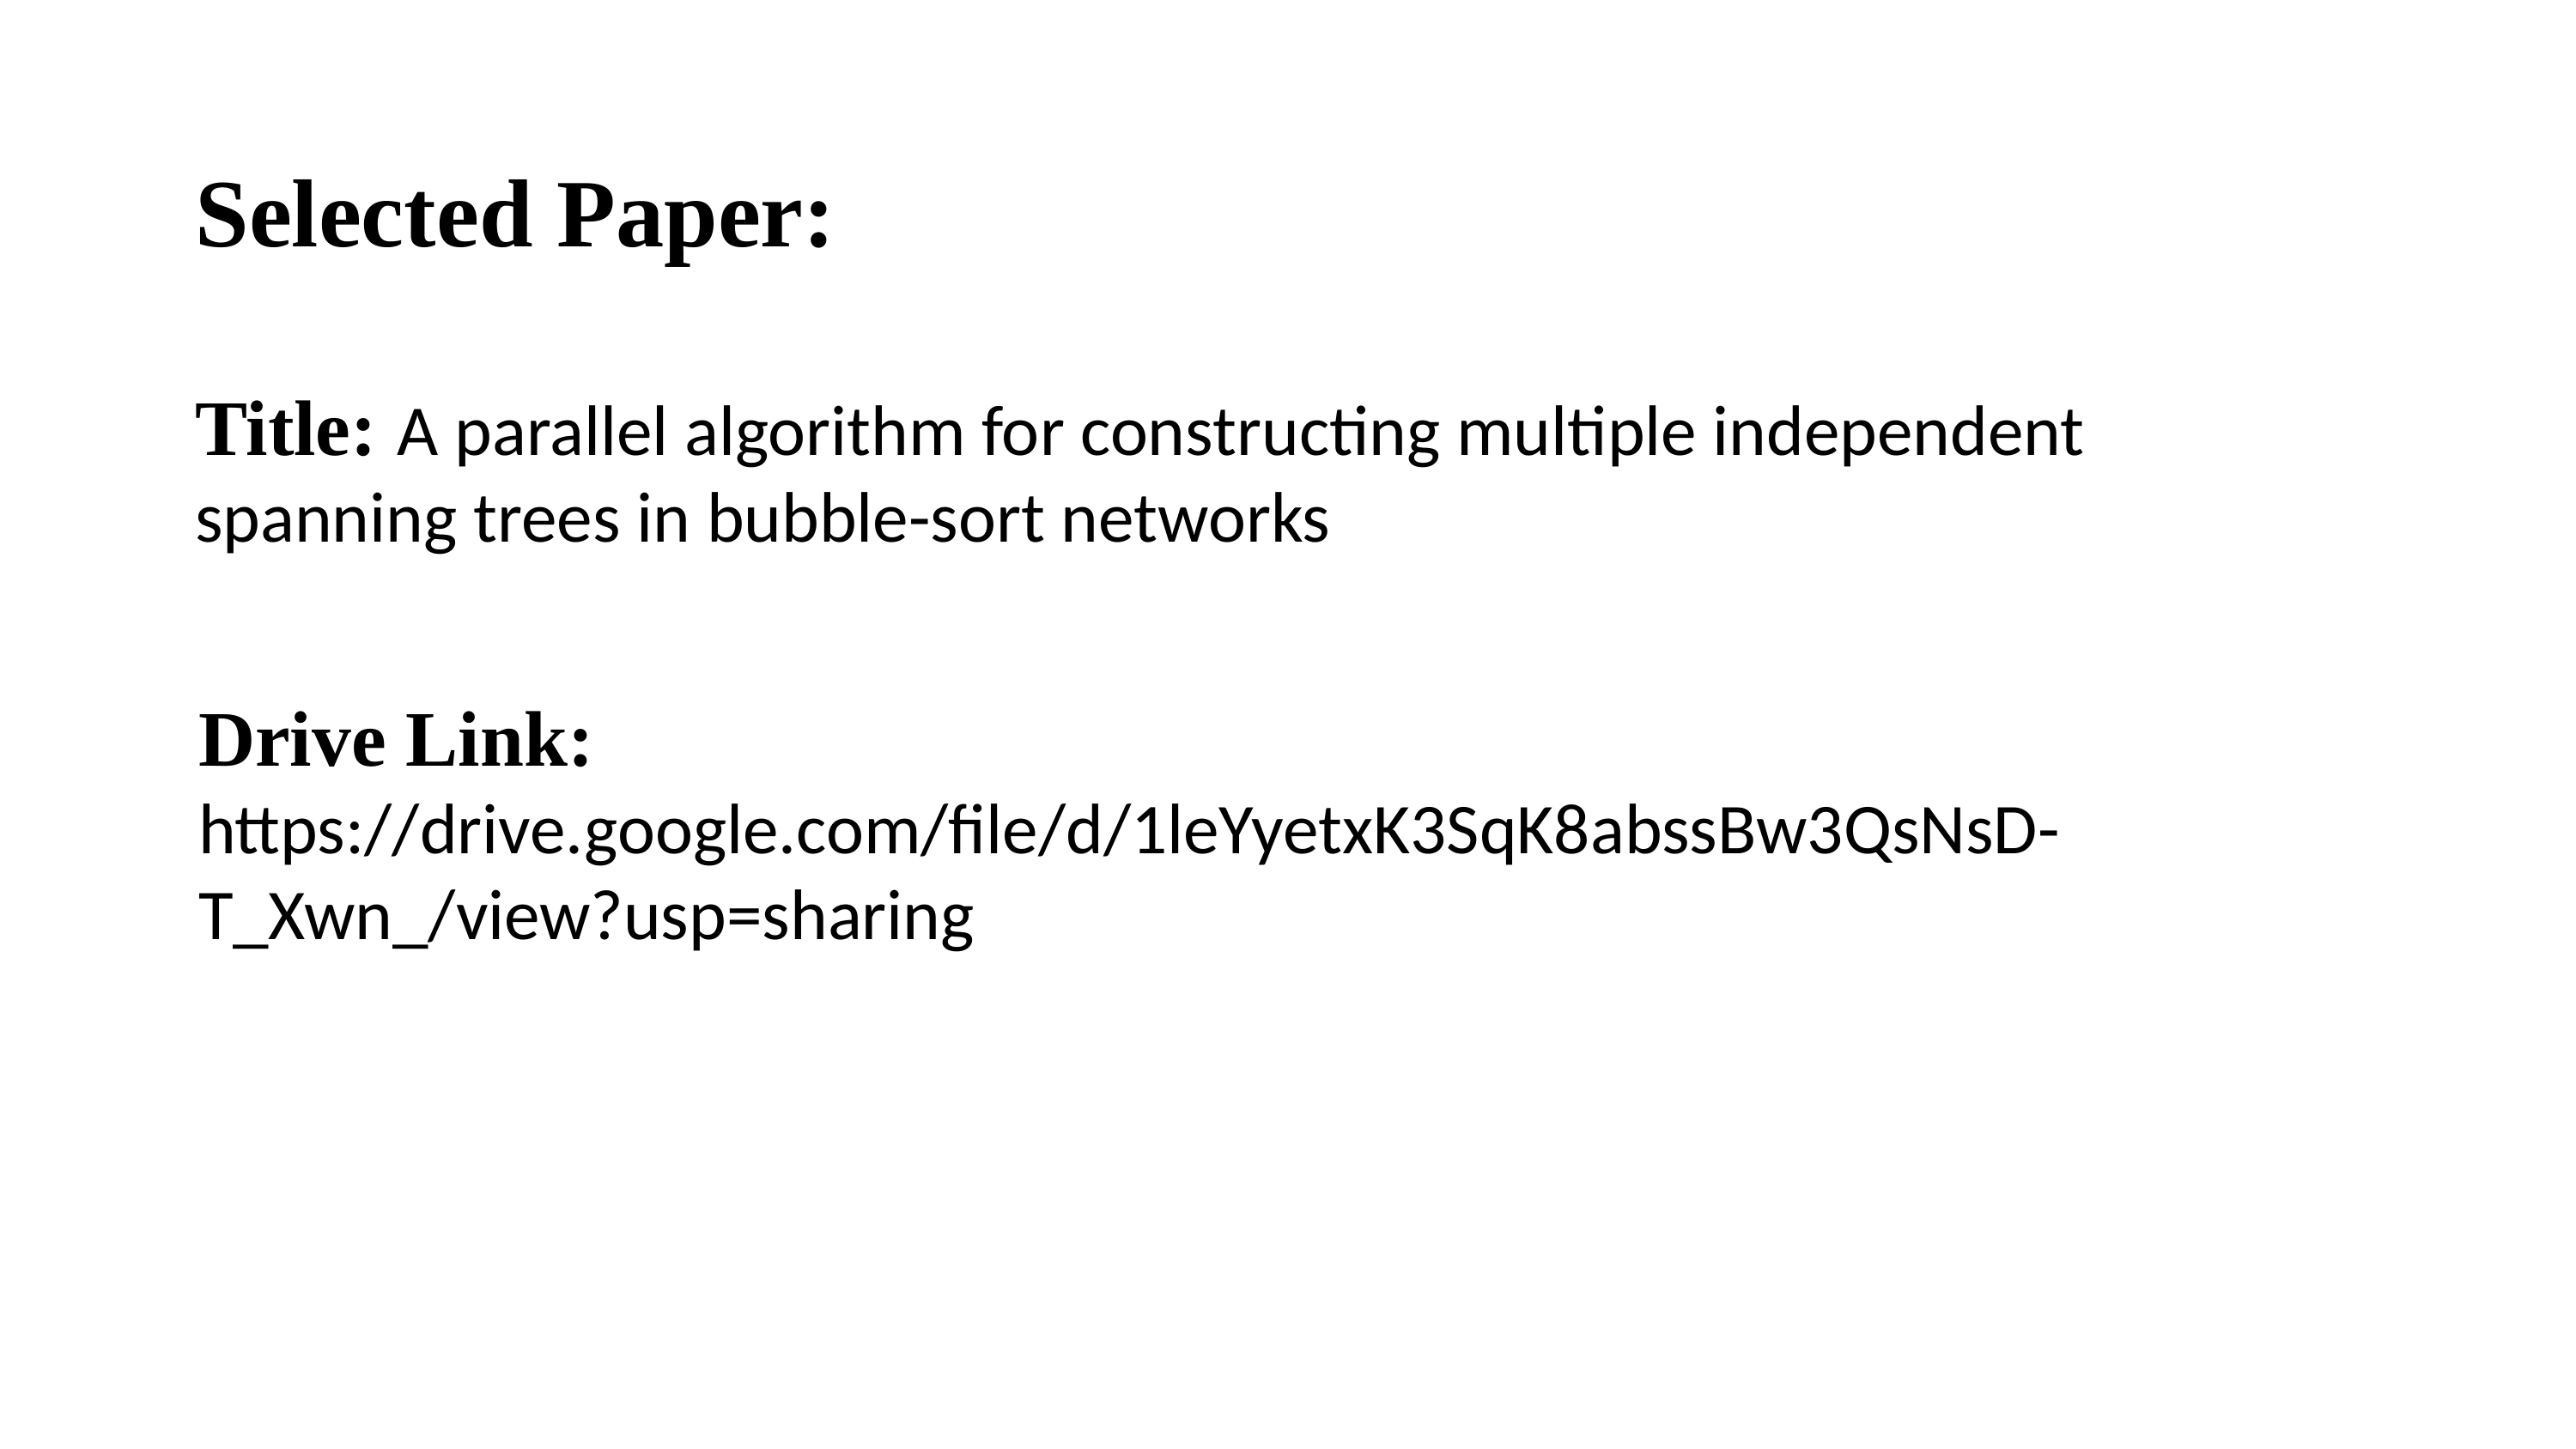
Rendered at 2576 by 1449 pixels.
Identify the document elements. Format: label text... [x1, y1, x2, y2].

text_box Drive Link: https://drive.google.com/file/d/1leYyetxK3SqK8abssBw3QsNsD-T_Xwn_/view?usp=sharing [185, 681, 2161, 961]
text_box Title: A parallel algorithm for constructing multiple independent spanning trees in bubble-sort networks [182, 370, 2158, 563]
title Selected Paper: [182, 134, 1342, 295]
